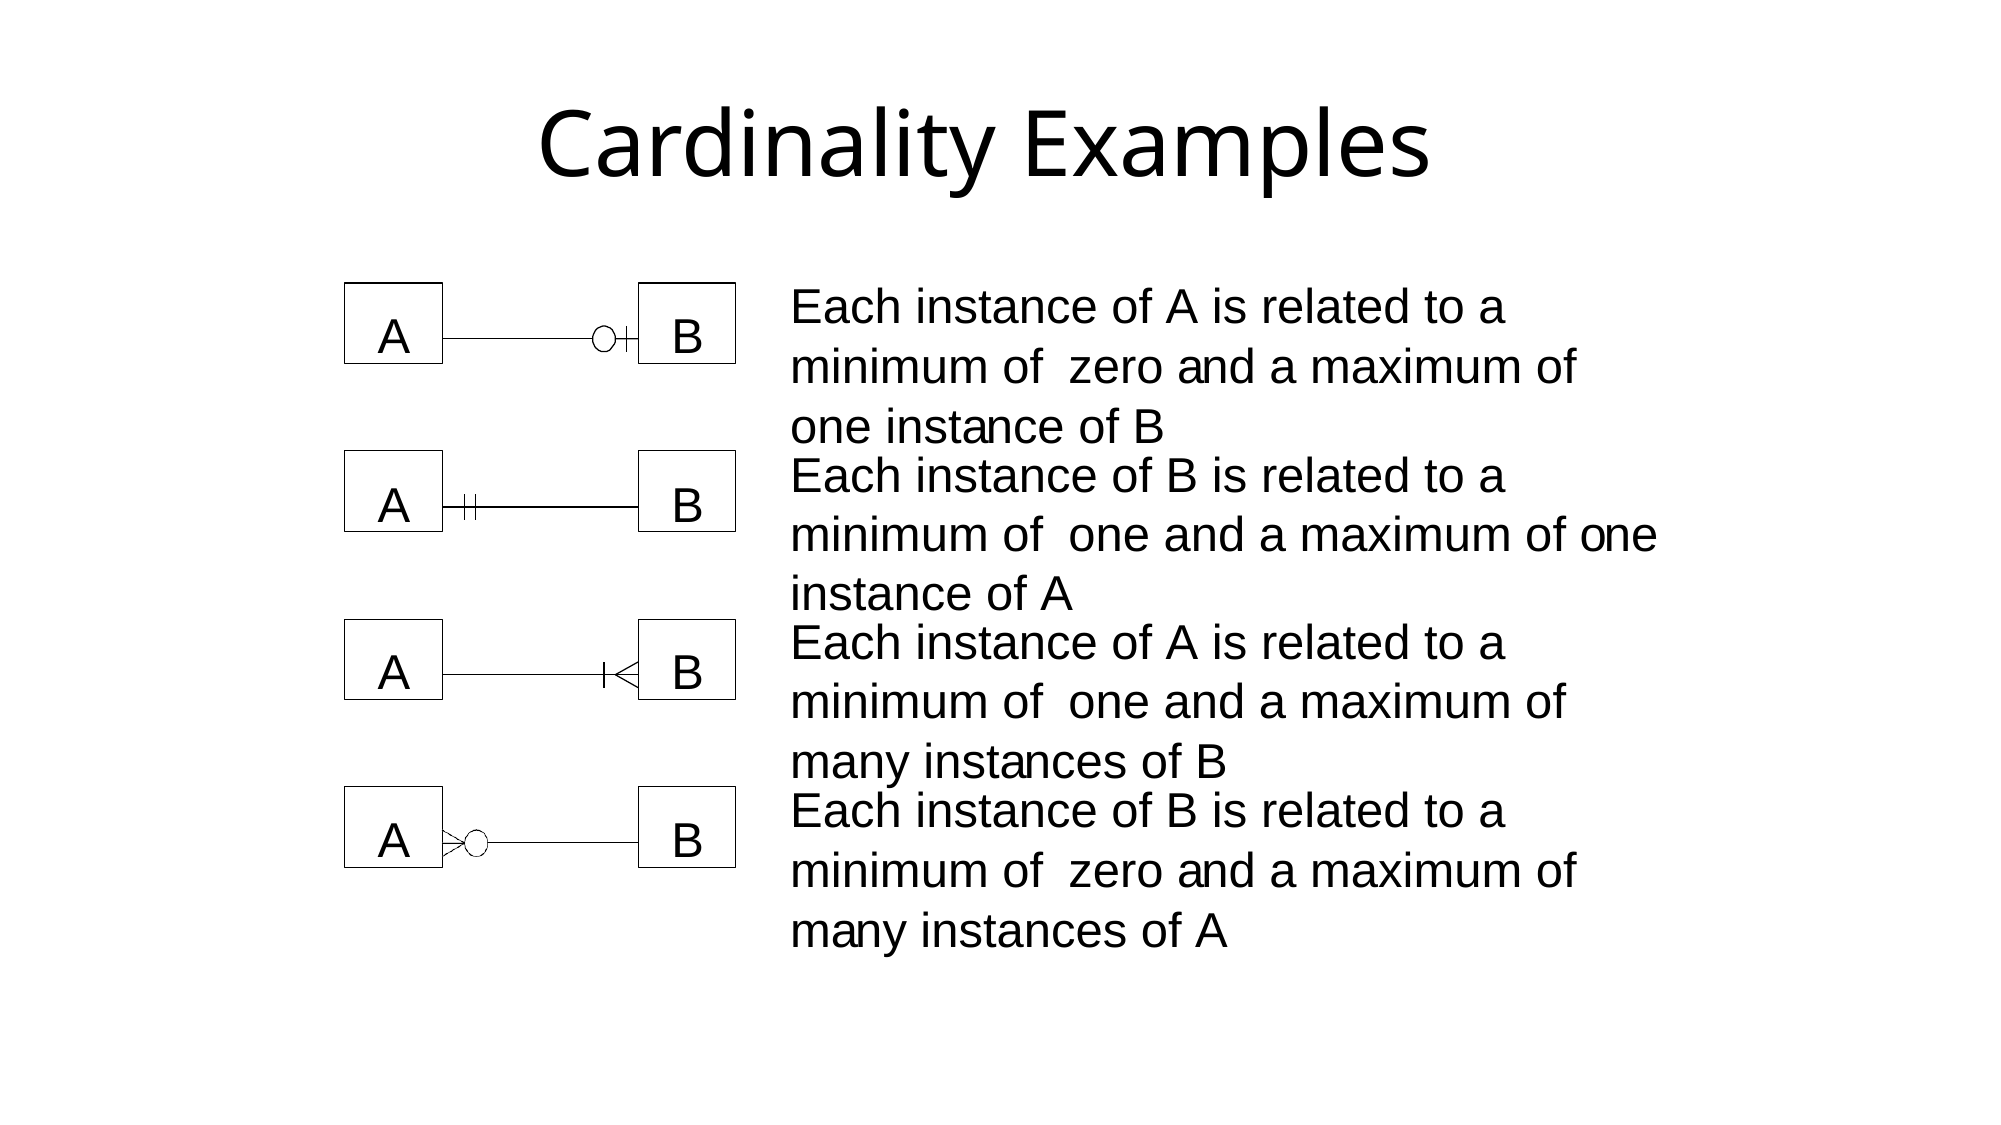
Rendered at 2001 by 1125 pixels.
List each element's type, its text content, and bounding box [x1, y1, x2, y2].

text_box B [638, 786, 736, 868]
text_box B [638, 619, 736, 700]
text_box B [638, 450, 736, 532]
text_box Each instance of A is related to a minimum of zero and a maximum of one instance of B [788, 272, 1665, 440]
text_box Each instance of B is related to a minimum of zero and a maximum of many instances of A [788, 775, 1665, 957]
text_box A [344, 786, 443, 868]
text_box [441, 829, 639, 857]
text_box A [344, 619, 443, 700]
title Cardinality Examples [534, 43, 1465, 234]
text_box A [344, 450, 443, 532]
text_box B [638, 283, 736, 364]
text_box Each instance of A is related to a minimum of one and a maximum of many instances of B [788, 608, 1665, 775]
text_box A [344, 283, 443, 364]
text_box Each instance of B is related to a minimum of one and a maximum of one instance of A [788, 440, 1665, 608]
text_box [442, 325, 639, 352]
